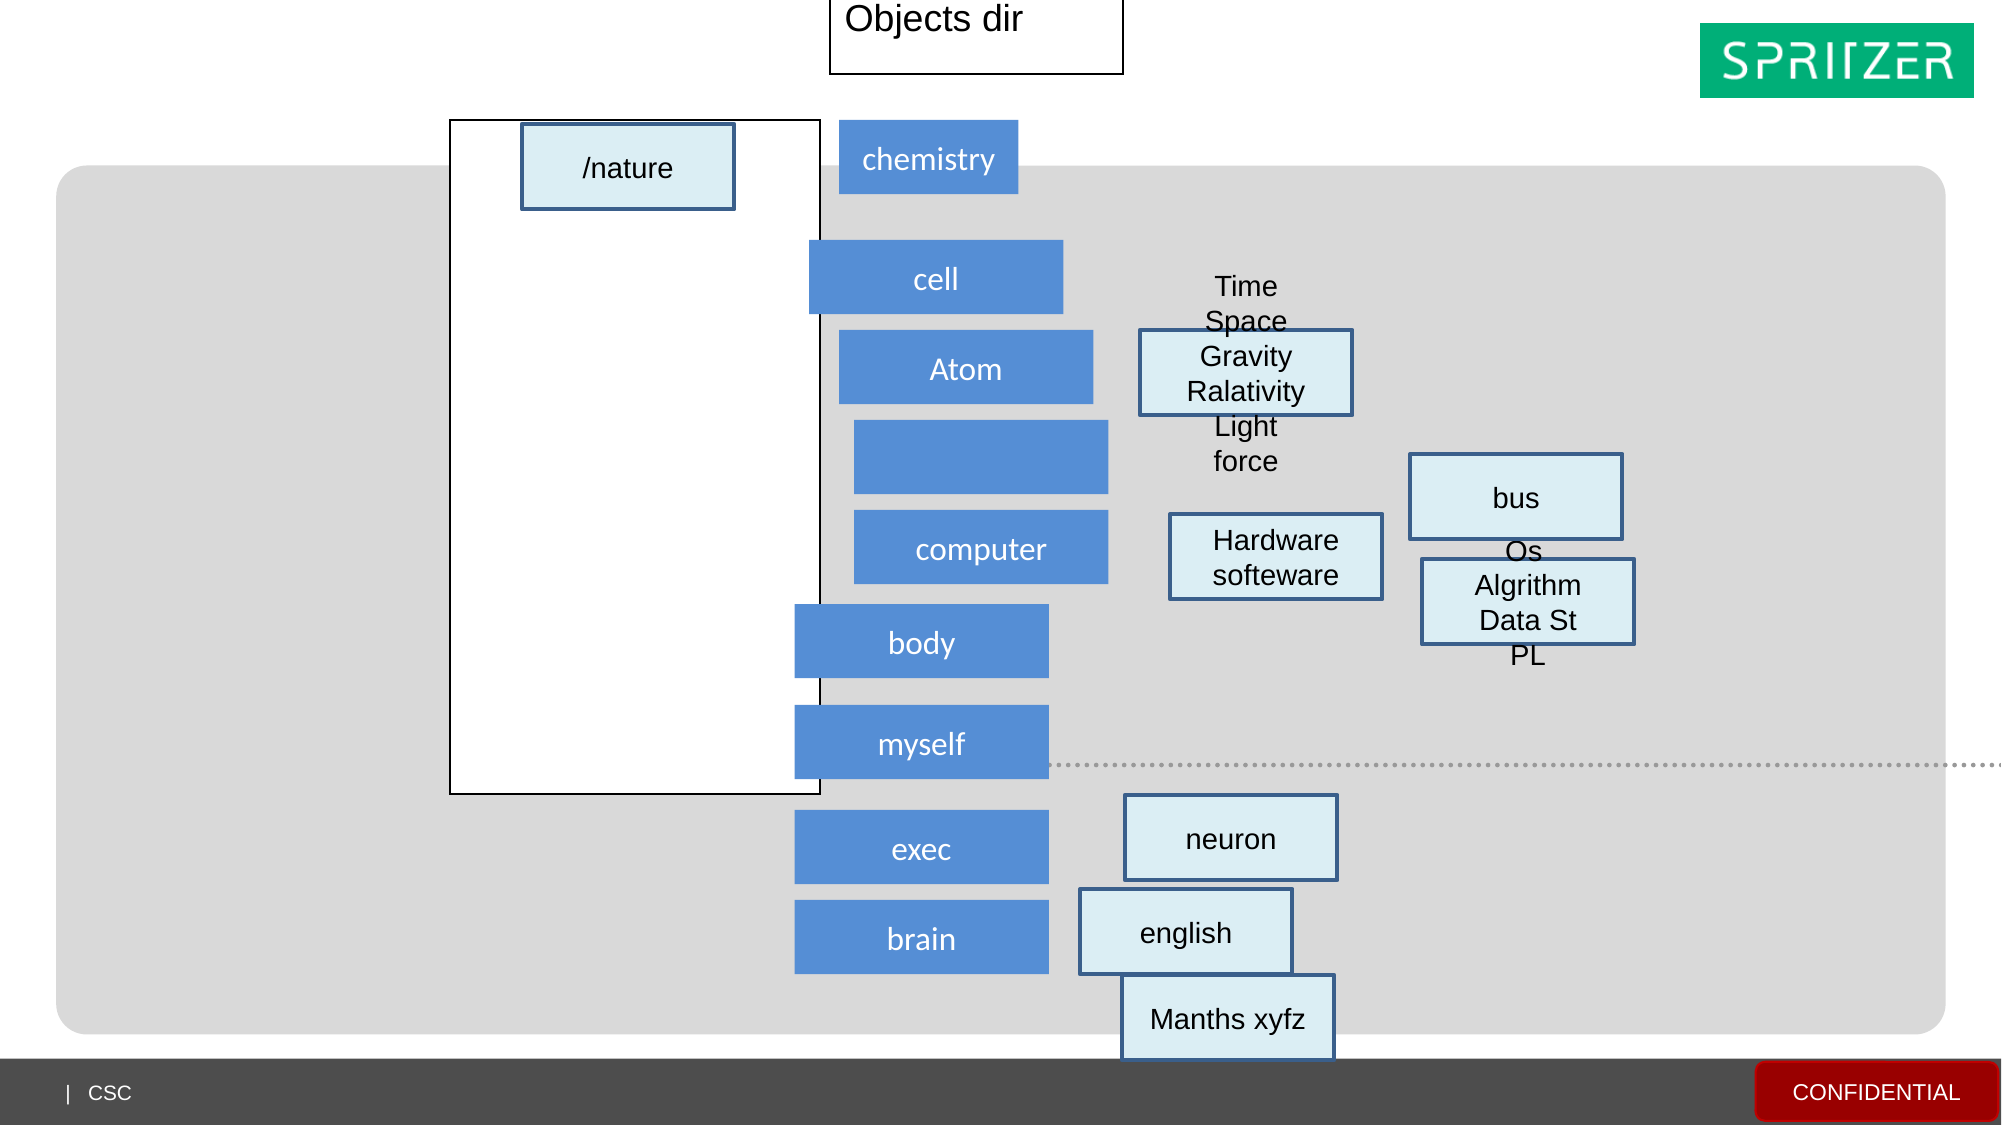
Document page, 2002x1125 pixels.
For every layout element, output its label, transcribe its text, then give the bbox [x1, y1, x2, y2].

text_box cell [809, 239, 1064, 315]
text_box neuron [1125, 795, 1338, 881]
text_box /nature [521, 124, 735, 210]
text_box Hardware softeware [1170, 514, 1383, 600]
text_box brain [794, 899, 1049, 975]
text_box Time Space Gravity Ralativity Light force [1140, 329, 1353, 416]
text_box computer [854, 509, 1109, 585]
picture [1700, 23, 1974, 98]
text_box exec [794, 809, 1049, 885]
text_box body [794, 604, 1049, 679]
text_box Atom [839, 329, 1094, 405]
text_box Os Algrithm Data St PL [1421, 559, 1635, 645]
text_box [450, 119, 821, 795]
text_box chemistry [839, 119, 1019, 195]
text_box Manths xyfz [1121, 975, 1335, 1061]
text_box myself [794, 704, 1049, 780]
text_box Objects dir [830, 0, 1124, 75]
text_box english [1080, 889, 1293, 975]
text_box bus [1410, 454, 1623, 540]
text_box [854, 419, 1109, 495]
